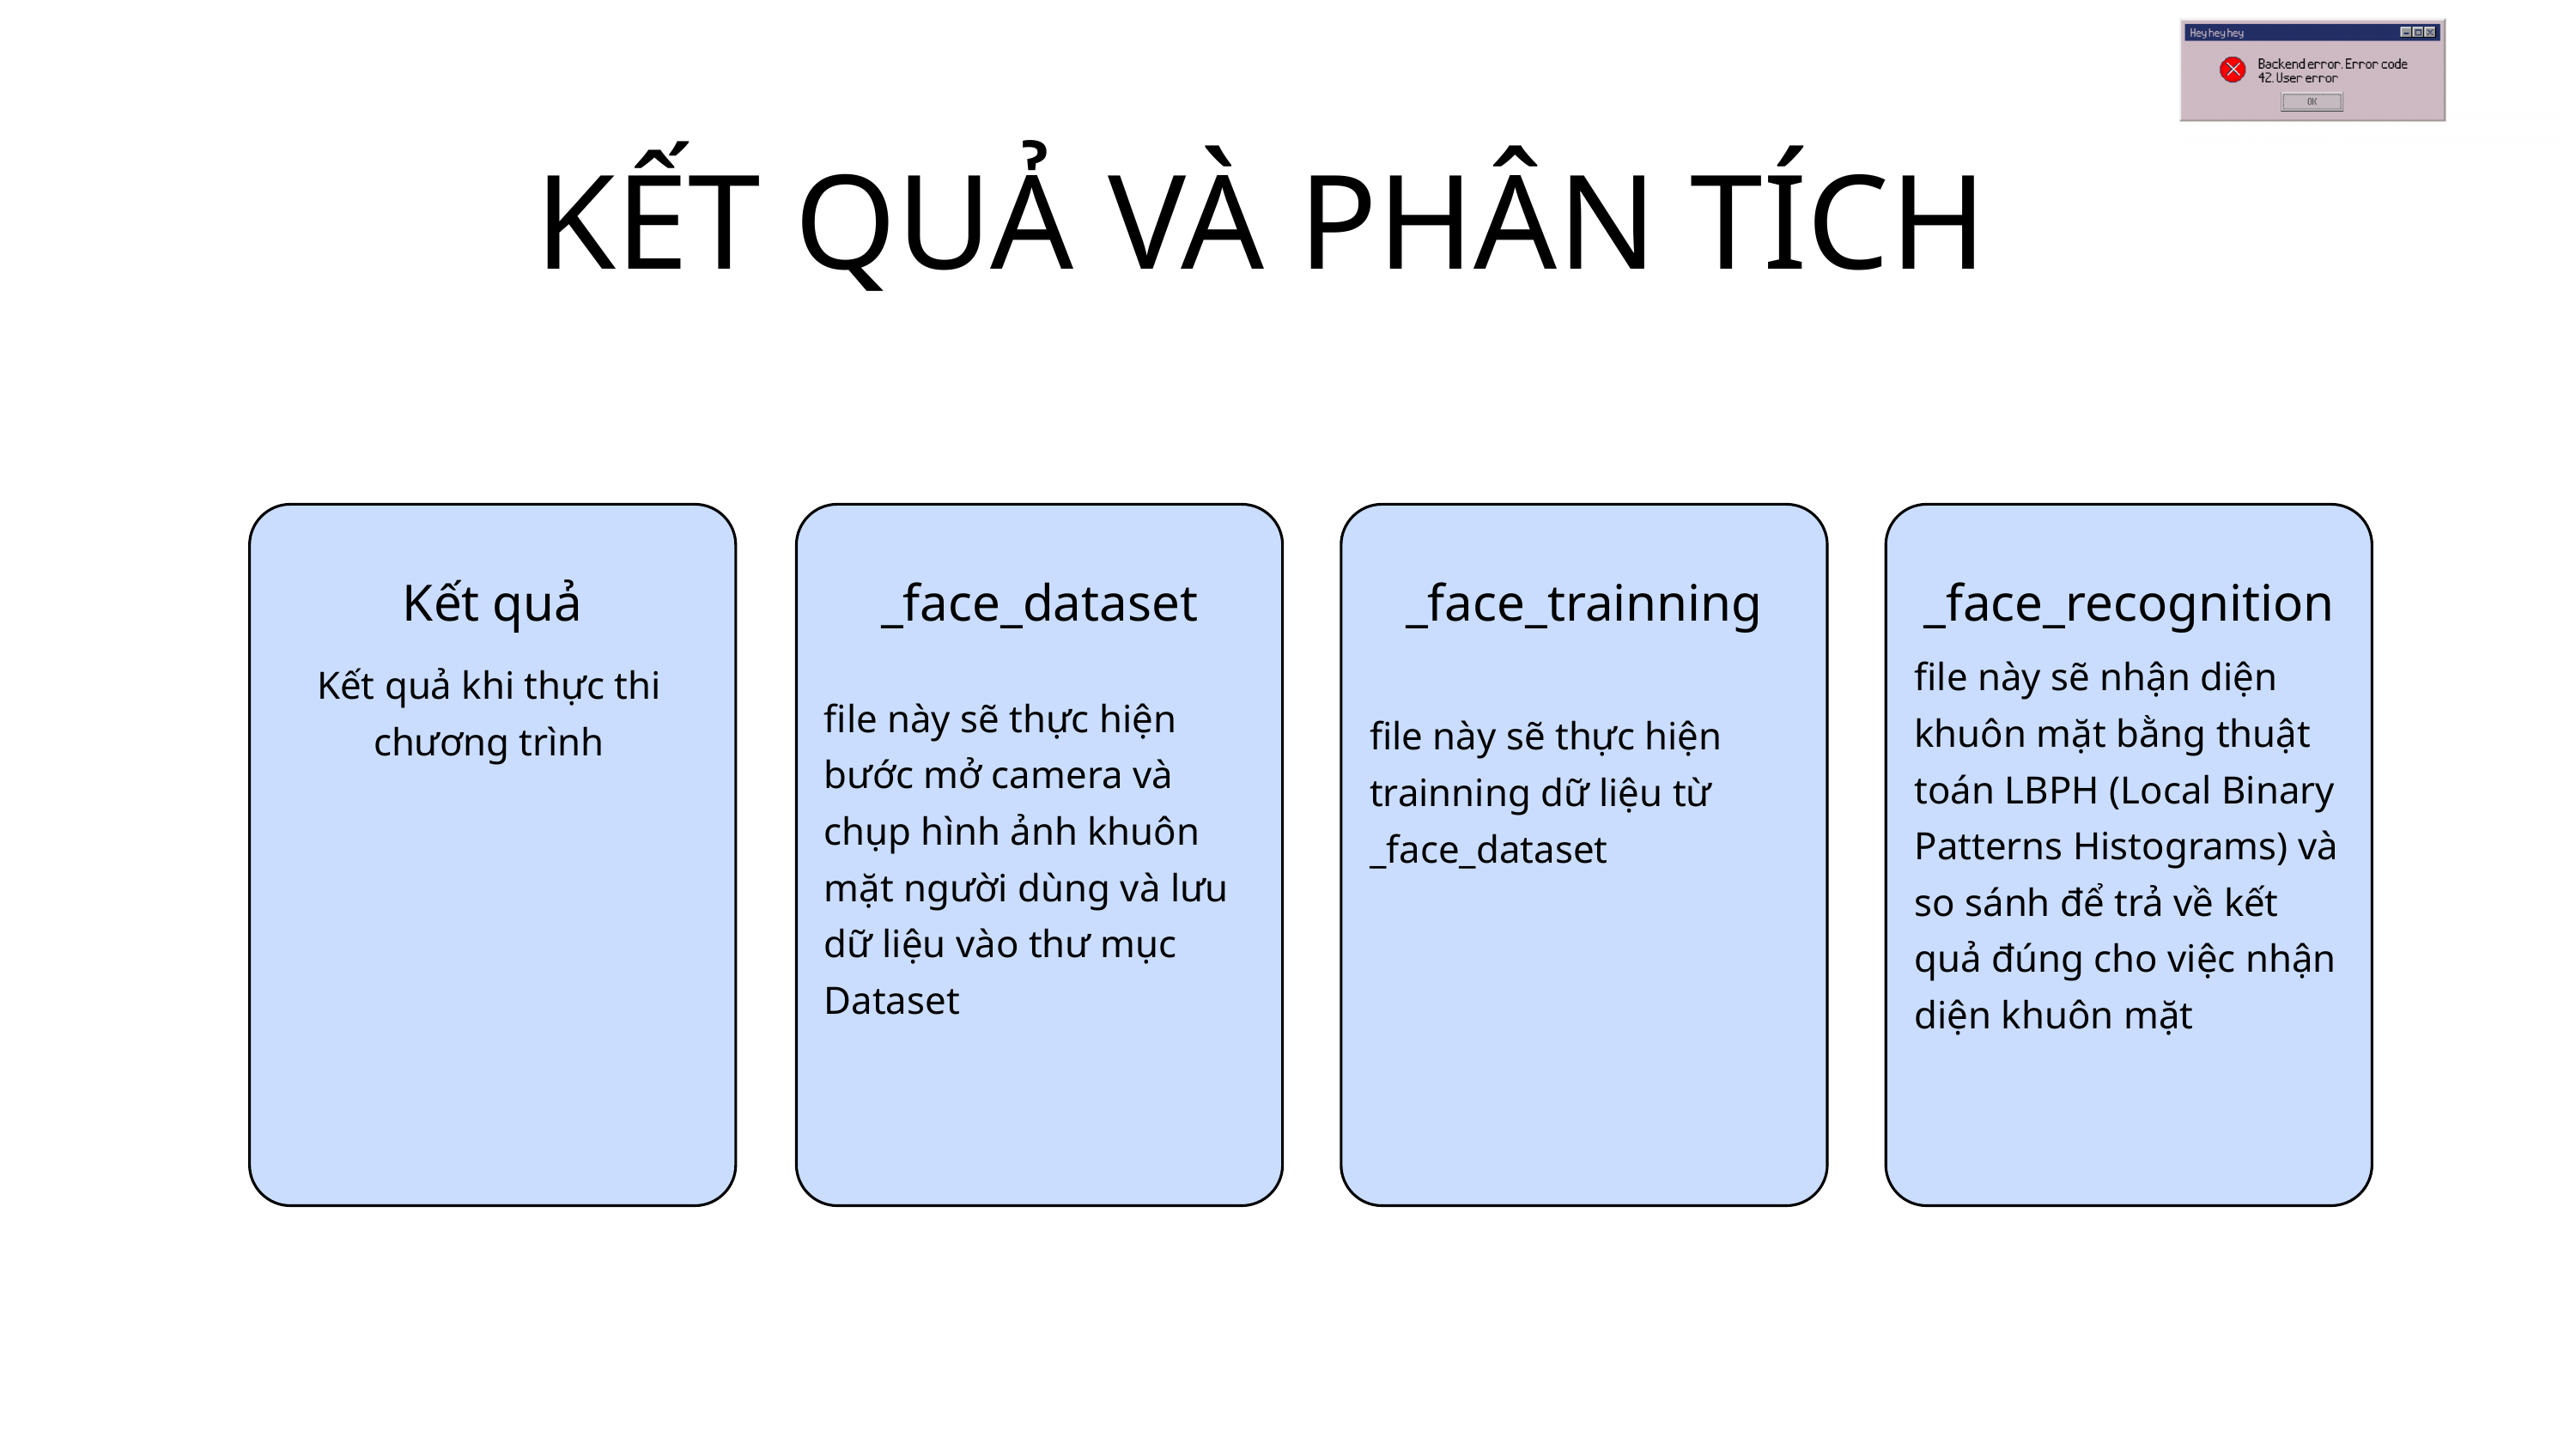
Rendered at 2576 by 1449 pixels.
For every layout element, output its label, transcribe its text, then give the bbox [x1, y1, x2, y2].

text_box KẾT QUẢ VÀ PHÂN TÍCH [535, 163, 2103, 296]
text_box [796, 504, 1283, 1206]
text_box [249, 504, 737, 1206]
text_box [1885, 504, 2372, 1206]
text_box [1340, 504, 1828, 1206]
picture [2177, 17, 2567, 278]
